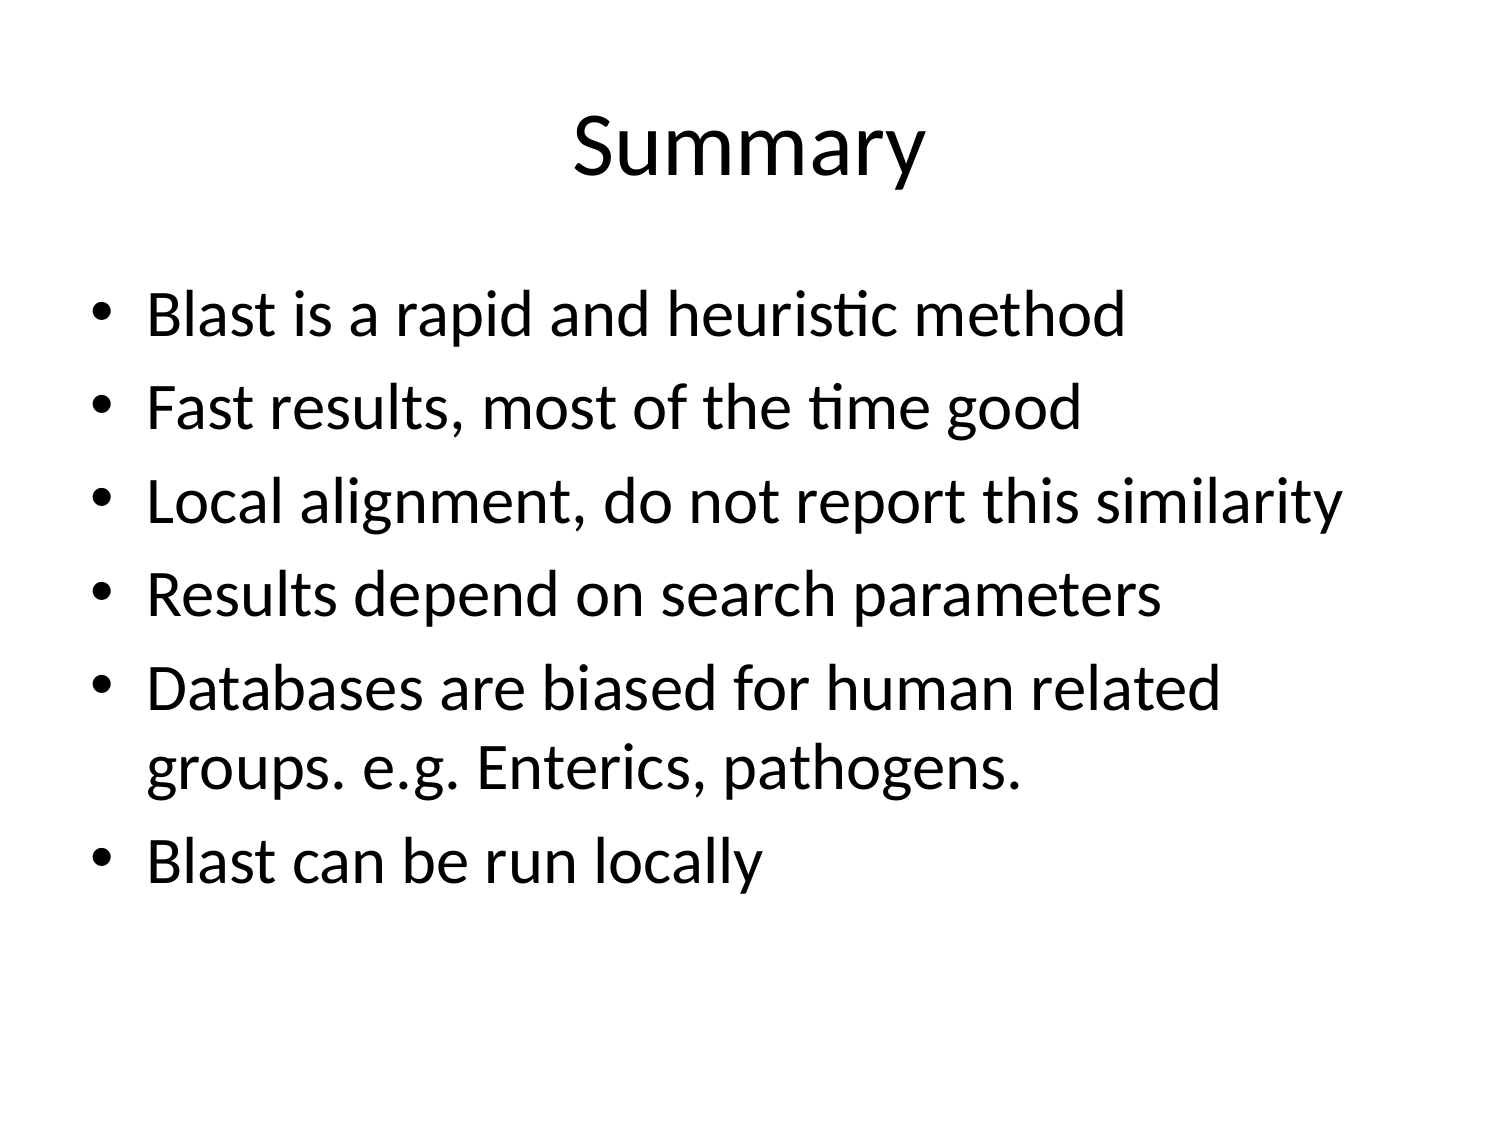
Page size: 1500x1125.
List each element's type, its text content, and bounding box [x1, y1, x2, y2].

title Summary [75, 45, 1425, 233]
list Blast is a rapid and heuristic method Fast results, most of the time good Local alignment, do not report this similarity Results depend on search parameters Databases are biased for human related groups. e.g. Enterics, pathogens. Blast can be run locally [75, 262, 1425, 1005]
